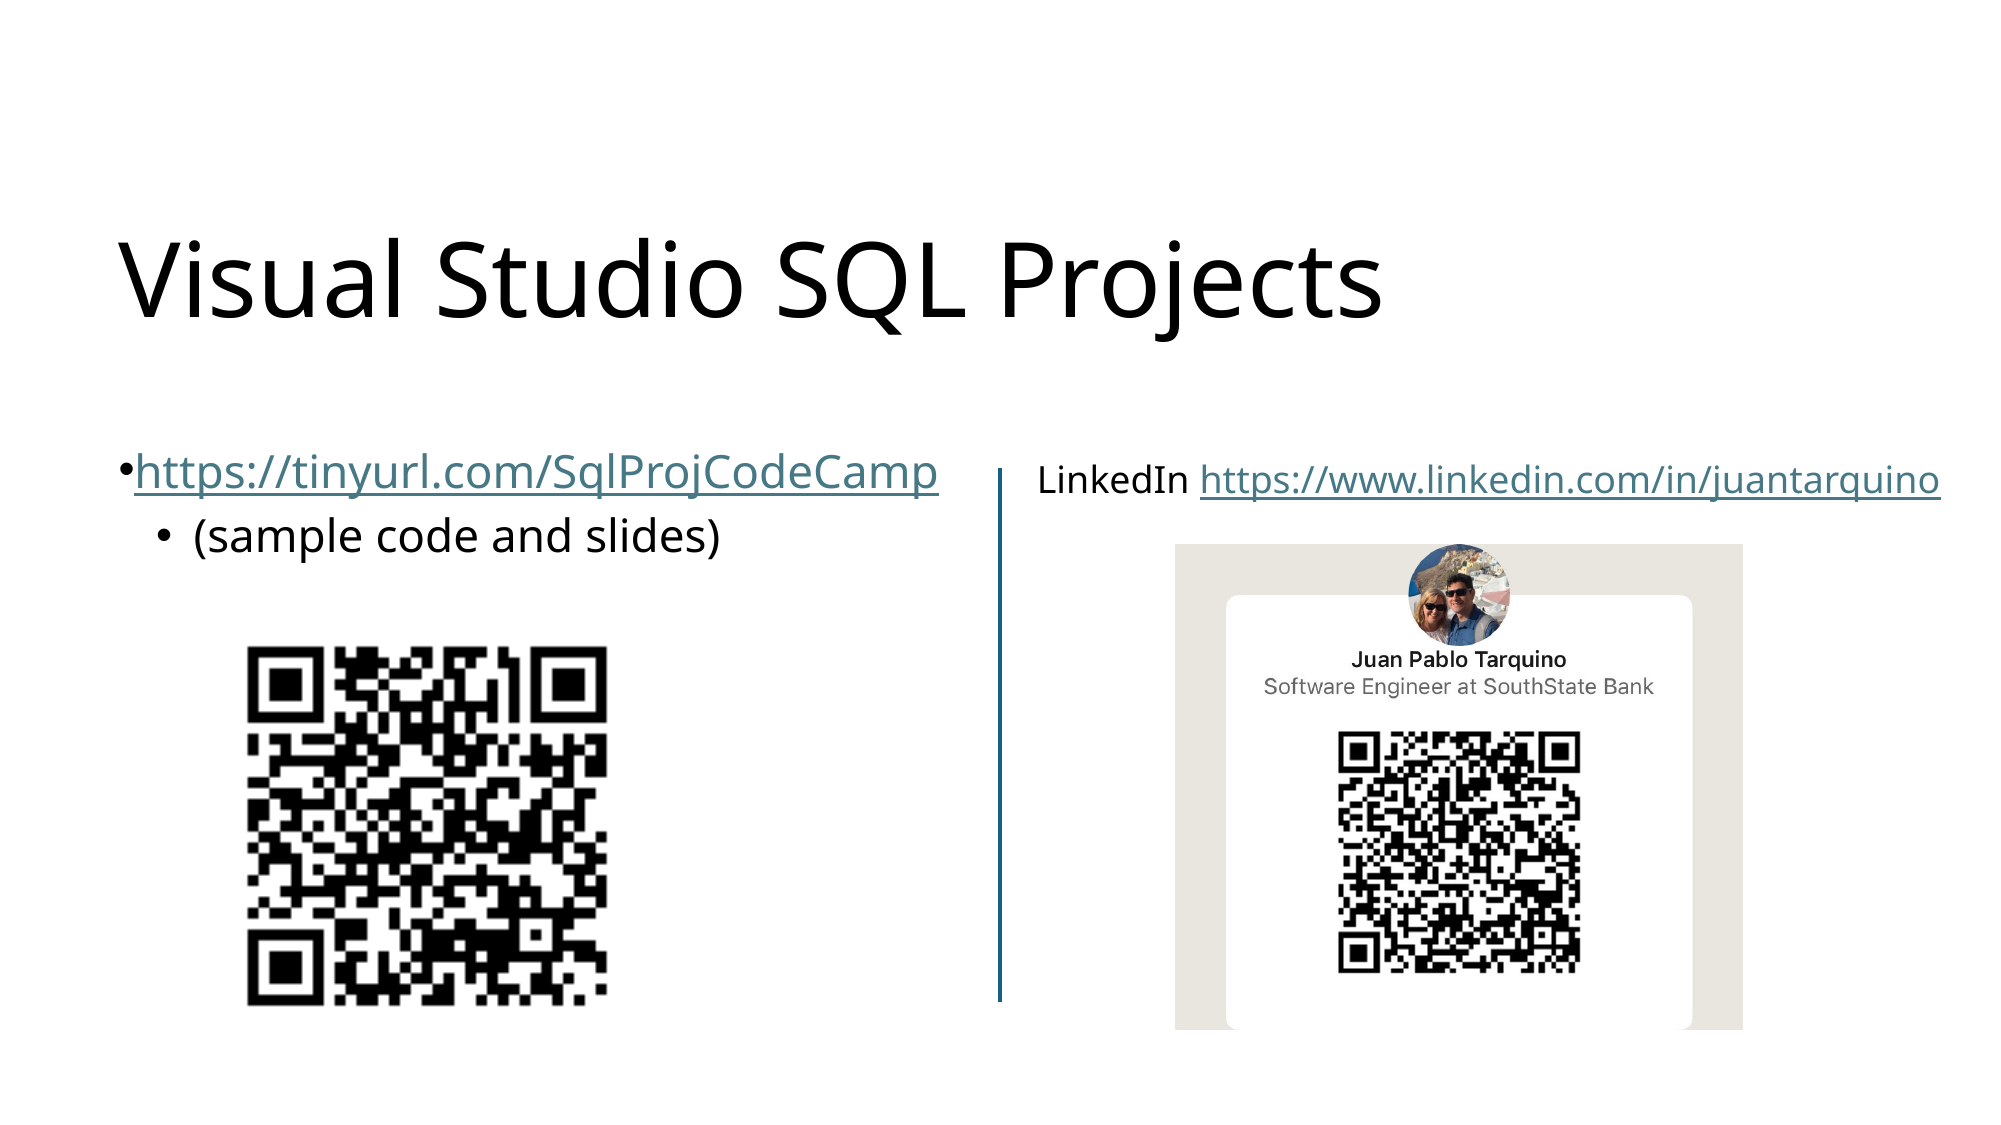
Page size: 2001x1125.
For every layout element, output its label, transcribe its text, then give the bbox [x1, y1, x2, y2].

picture [1175, 544, 1743, 1030]
text_box https://tinyurl.com/SqlProjCodeCamp (sample code and slides) [103, 436, 1035, 1019]
picture [205, 603, 652, 1050]
title Visual Studio SQL Projects [103, 104, 1461, 348]
text_box LinkedIn https://www.linkedin.com/in/juantarquino [1022, 449, 1956, 560]
